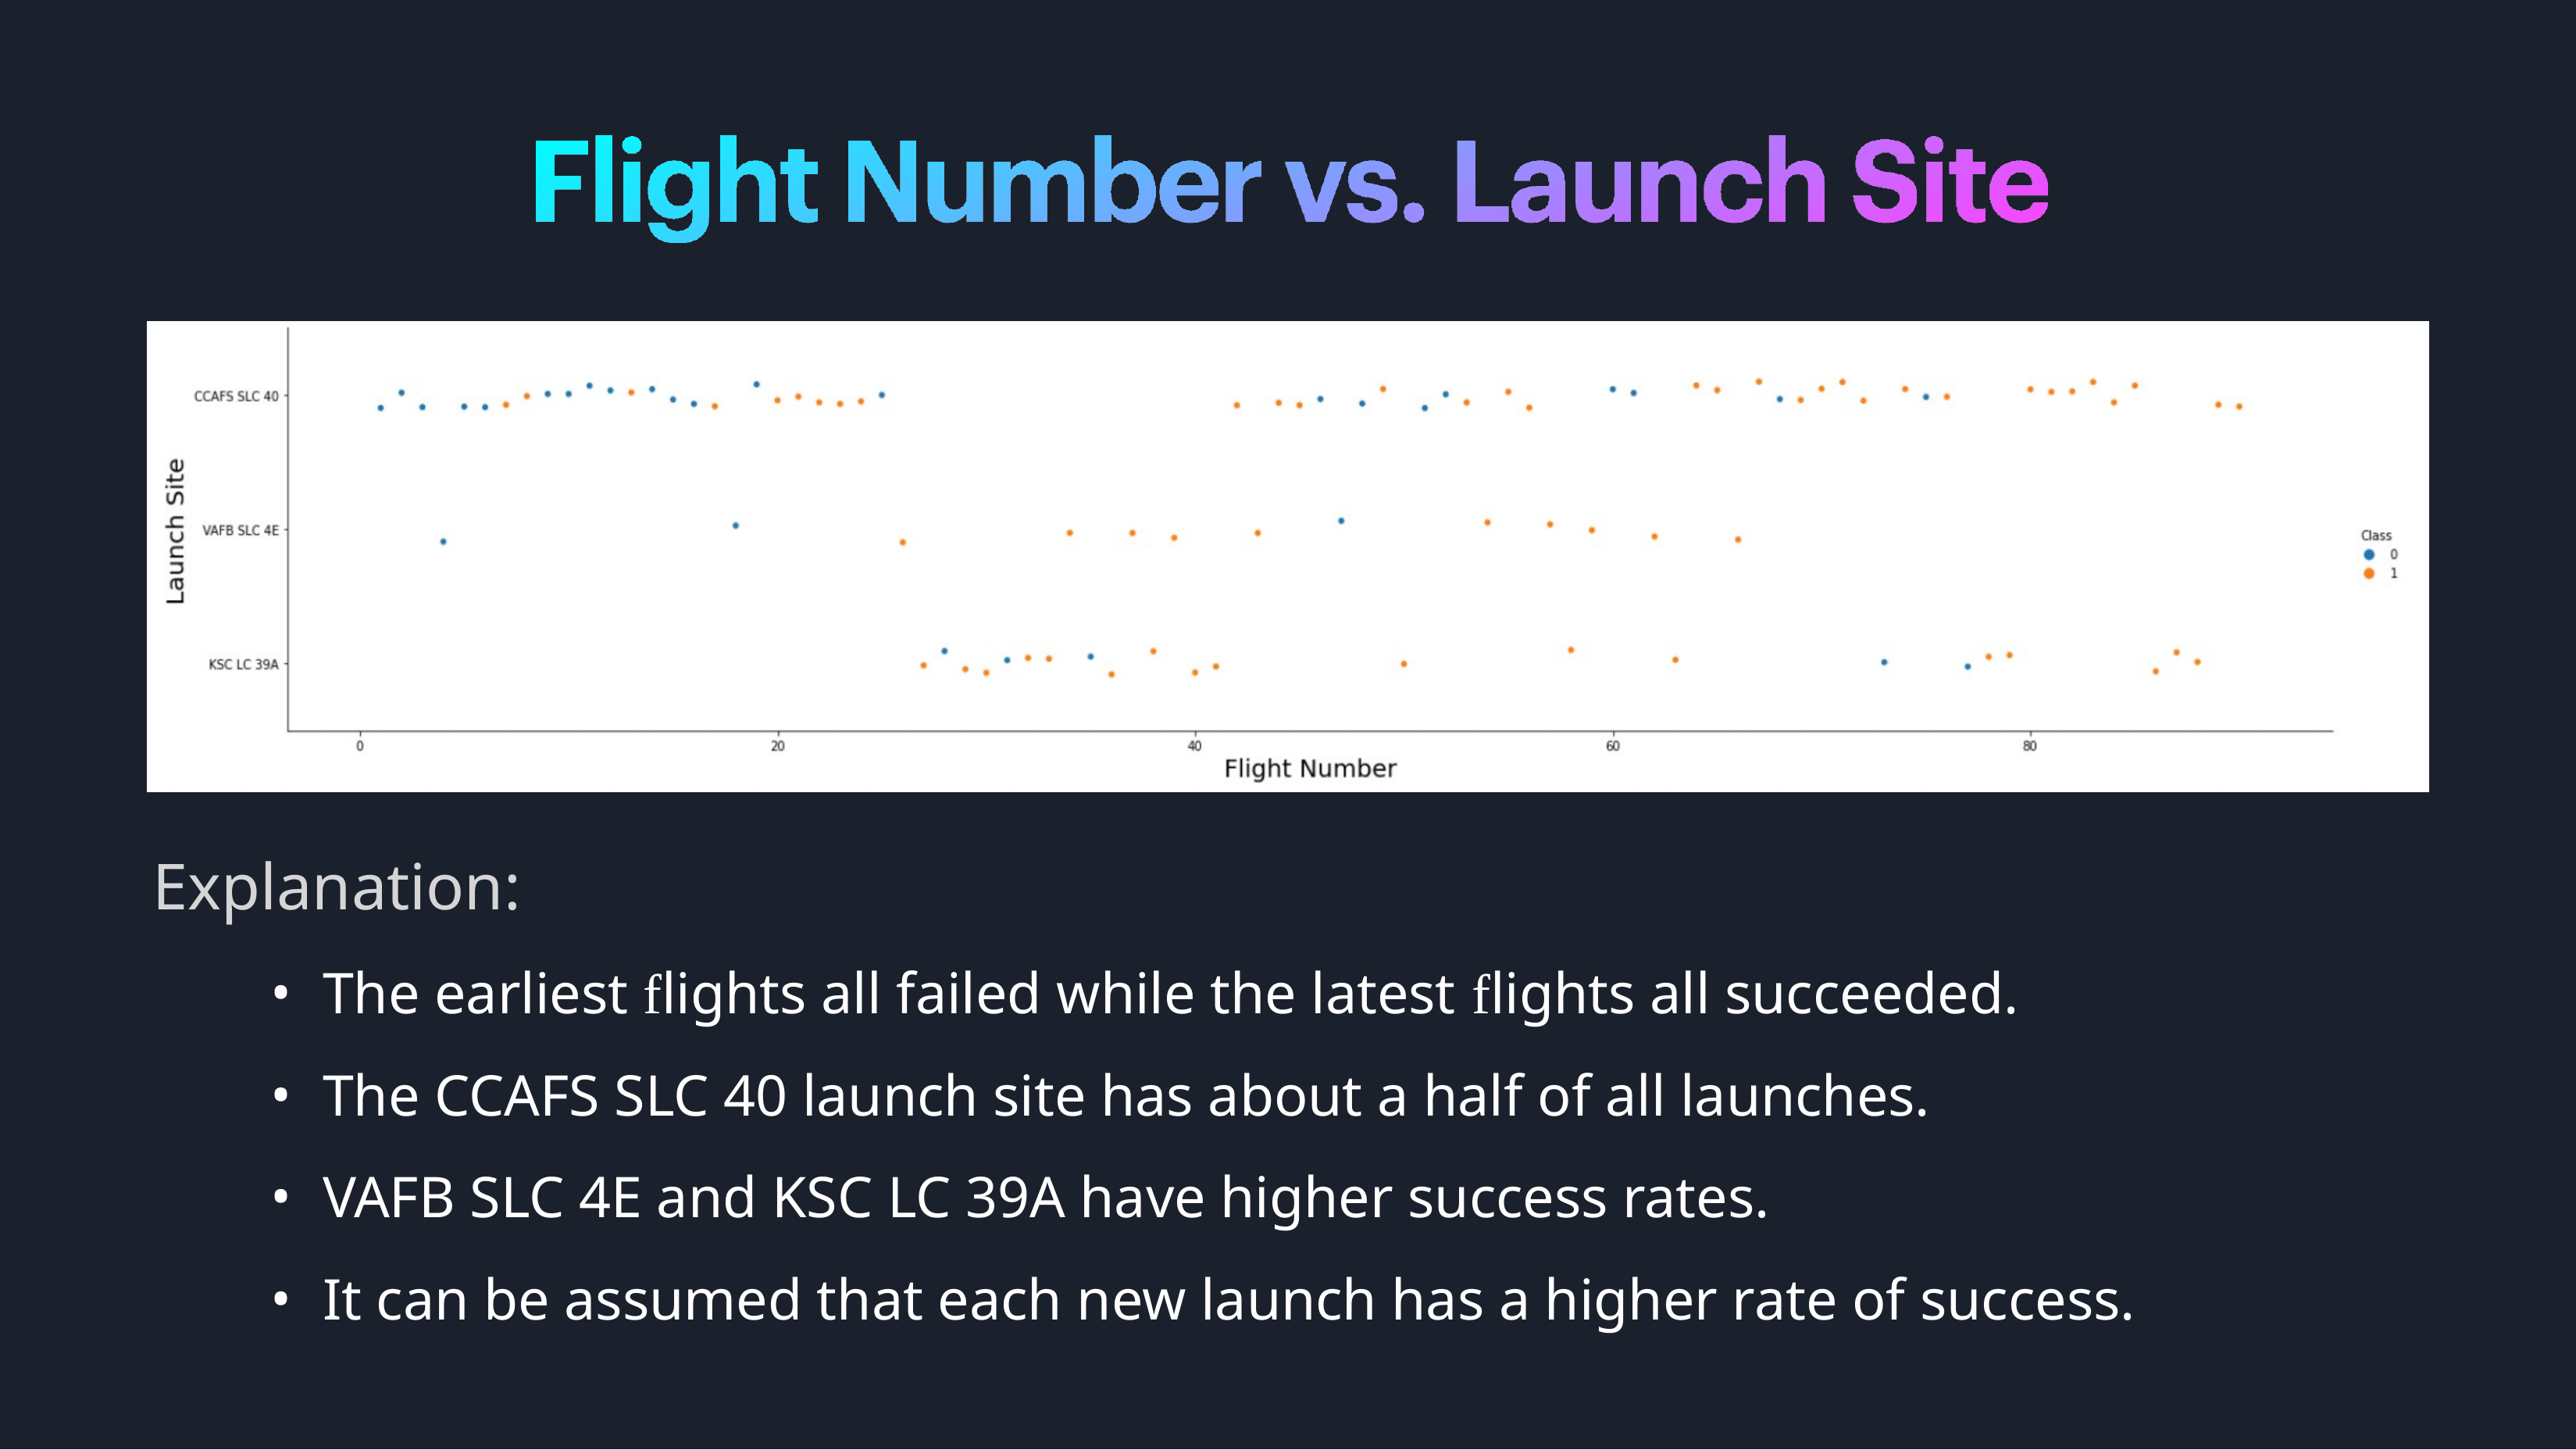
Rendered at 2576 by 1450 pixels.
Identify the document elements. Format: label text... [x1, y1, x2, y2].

picture [147, 321, 2429, 793]
text_box Explanation: The earliest flights all failed while the latest flights all succeeded. The CCAFS SLC 40 launch site has about a half of all launches. VAFB SLC 4E and KSC LC 39A have higher success rates. It can be assumed that each new launch has a higher rate of success. [151, 805, 2161, 1331]
picture [536, 134, 2049, 243]
